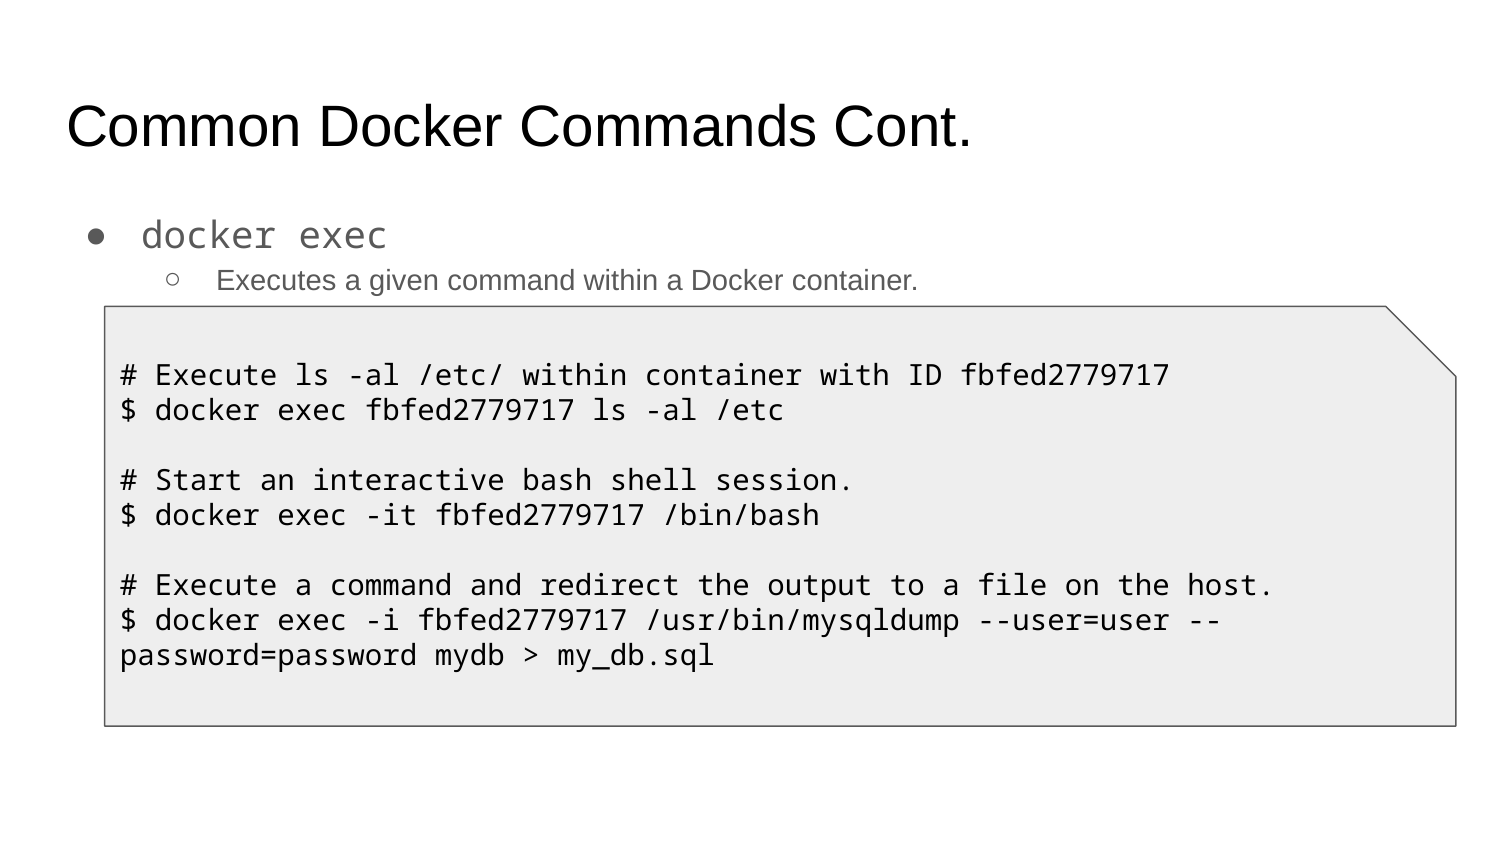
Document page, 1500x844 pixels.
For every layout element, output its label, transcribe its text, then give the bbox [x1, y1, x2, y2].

text_box # Execute ls -al /etc/ within container with ID fbfed2779717 $ docker exec fbfed2779717 ls -al /etc # Start an interactive bash shell session. $ docker exec -it fbfed2779717 /bin/bash # Execute a command and redirect the output to a file on the host. $ docker exec -i fbfed2779717 /usr/bin/mysqldump --user=user --password=password mydb > my_db.sql [104, 306, 1456, 727]
title Common Docker Commands Cont. [51, 72, 1449, 167]
list docker exec Executes a given command within a Docker container. [51, 189, 1449, 750]
